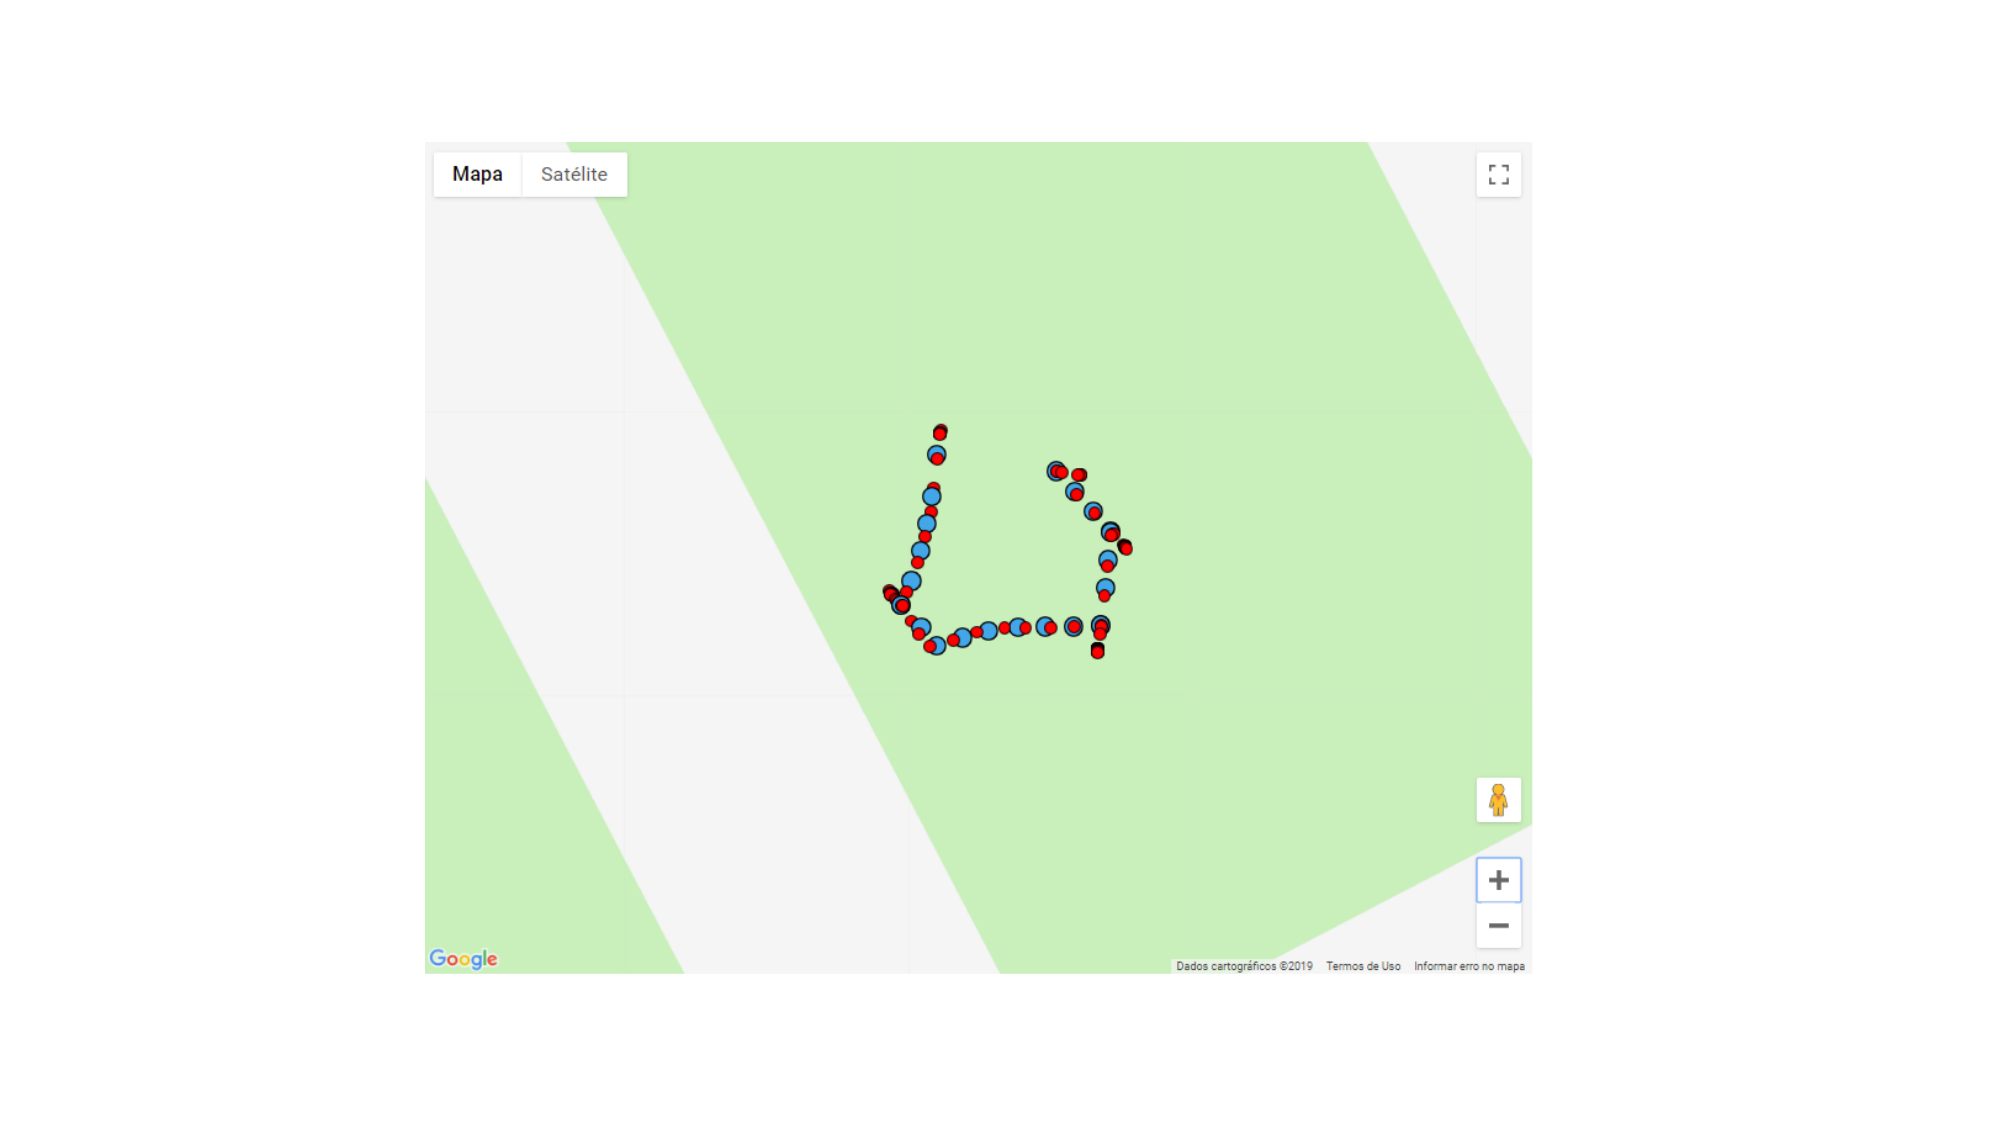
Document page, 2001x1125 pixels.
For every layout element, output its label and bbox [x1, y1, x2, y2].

picture [424, 142, 1536, 978]
